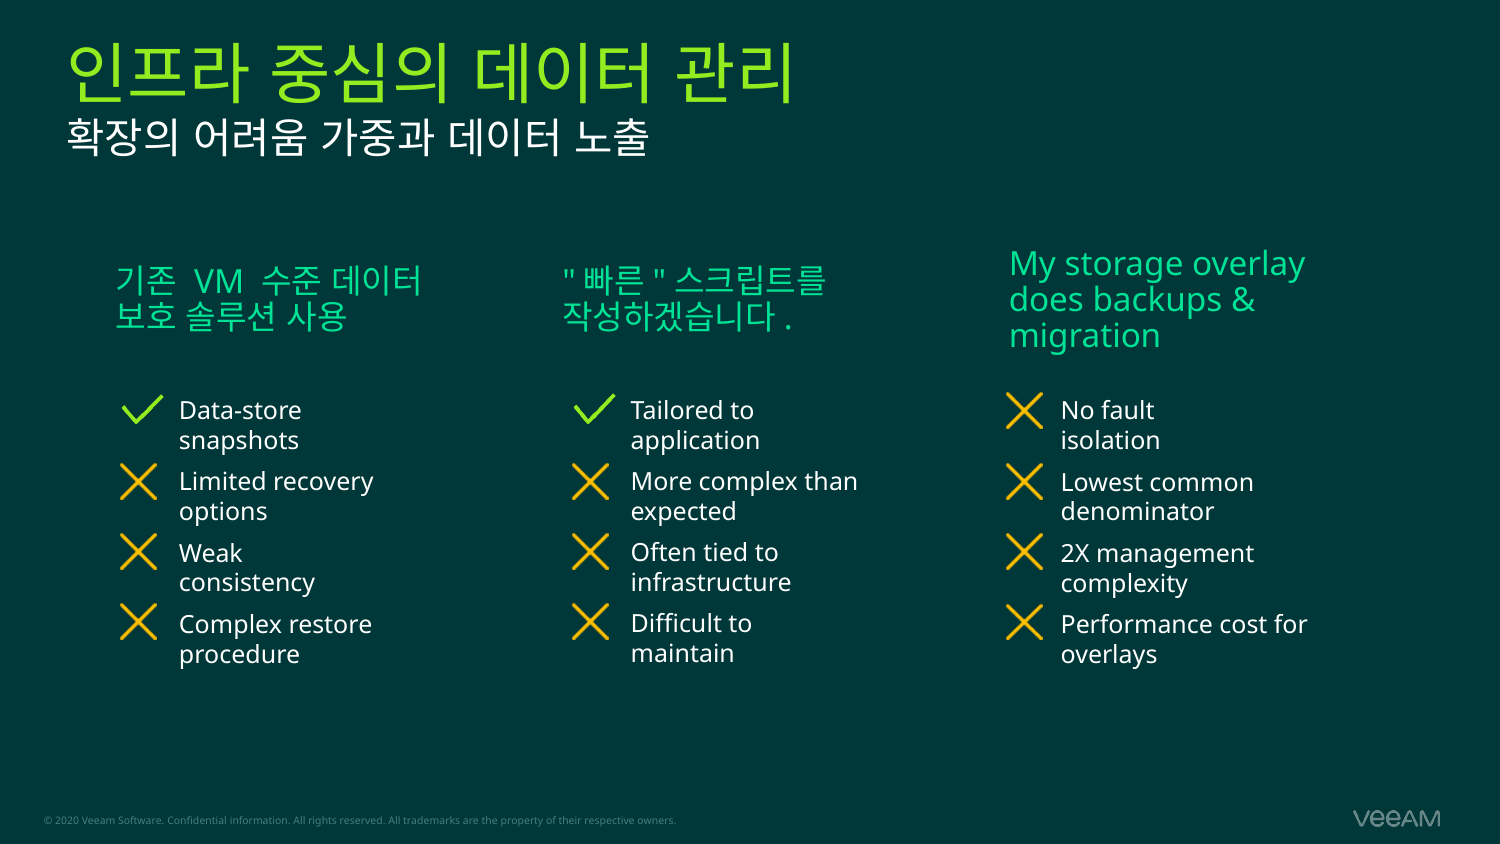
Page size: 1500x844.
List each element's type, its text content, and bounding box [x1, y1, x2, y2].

text_box "빠른"스크립트를 작성하겠습니다. [544, 256, 950, 346]
text_box My storage overlay does backups & migration [991, 256, 1397, 346]
picture [1353, 810, 1440, 827]
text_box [1005, 390, 1412, 643]
title 인프라 중심의 데이터 관리 확장의 어려움 가중과 데이터 노출 [59, 28, 1442, 177]
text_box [120, 390, 494, 643]
text_box 기존 VM 수준 데이터 보호 솔루션 사용 [98, 256, 504, 346]
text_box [571, 390, 968, 643]
